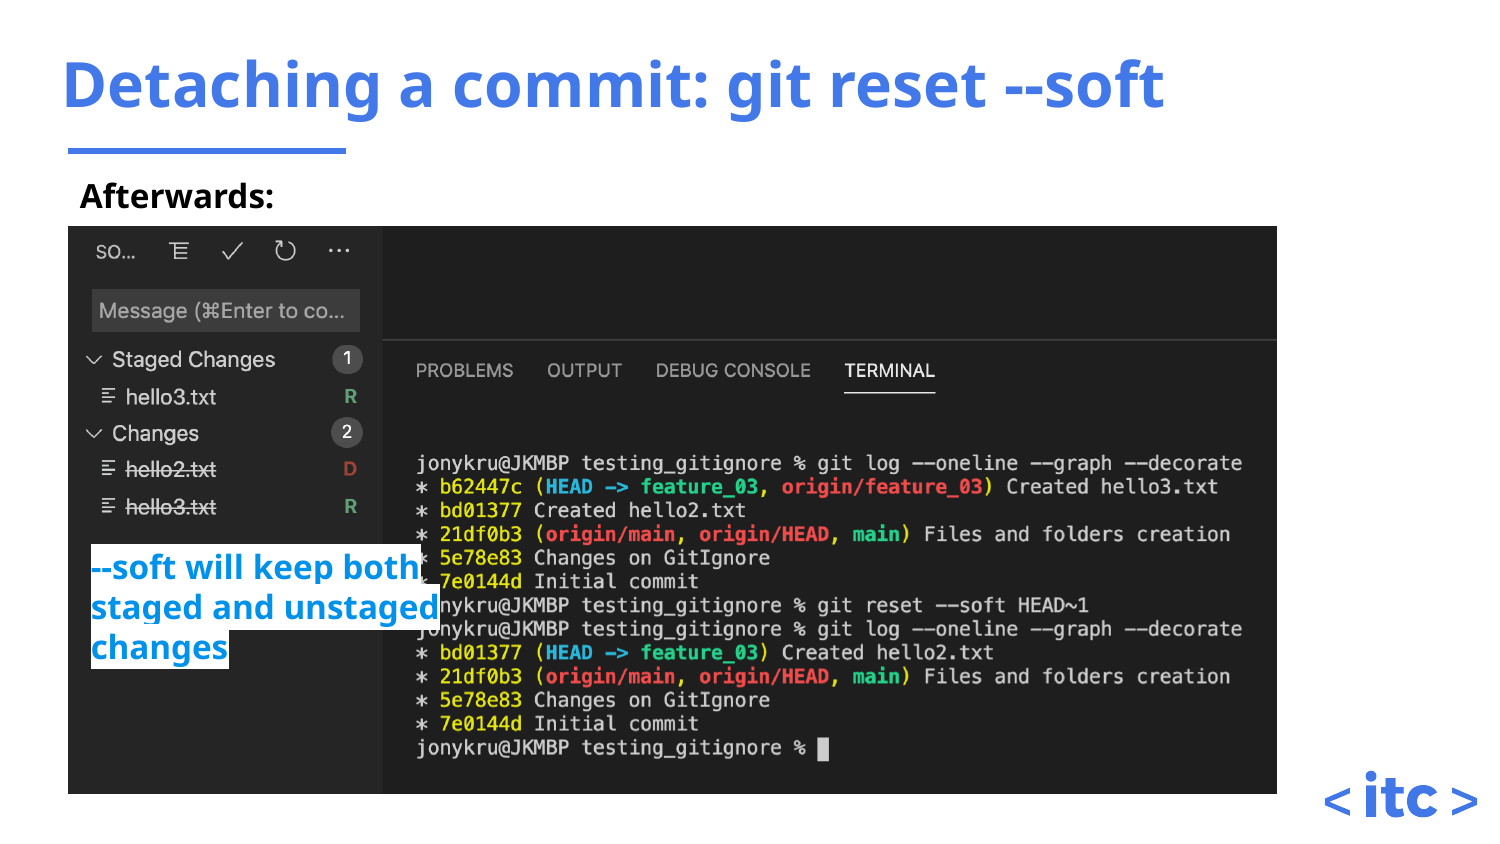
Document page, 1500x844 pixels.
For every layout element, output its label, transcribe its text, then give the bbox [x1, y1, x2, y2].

text_box Detaching a commit: git reset --soft [46, 37, 1485, 135]
picture [67, 226, 1278, 794]
picture [1316, 759, 1485, 828]
text_box Afterwards: [64, 159, 1415, 227]
